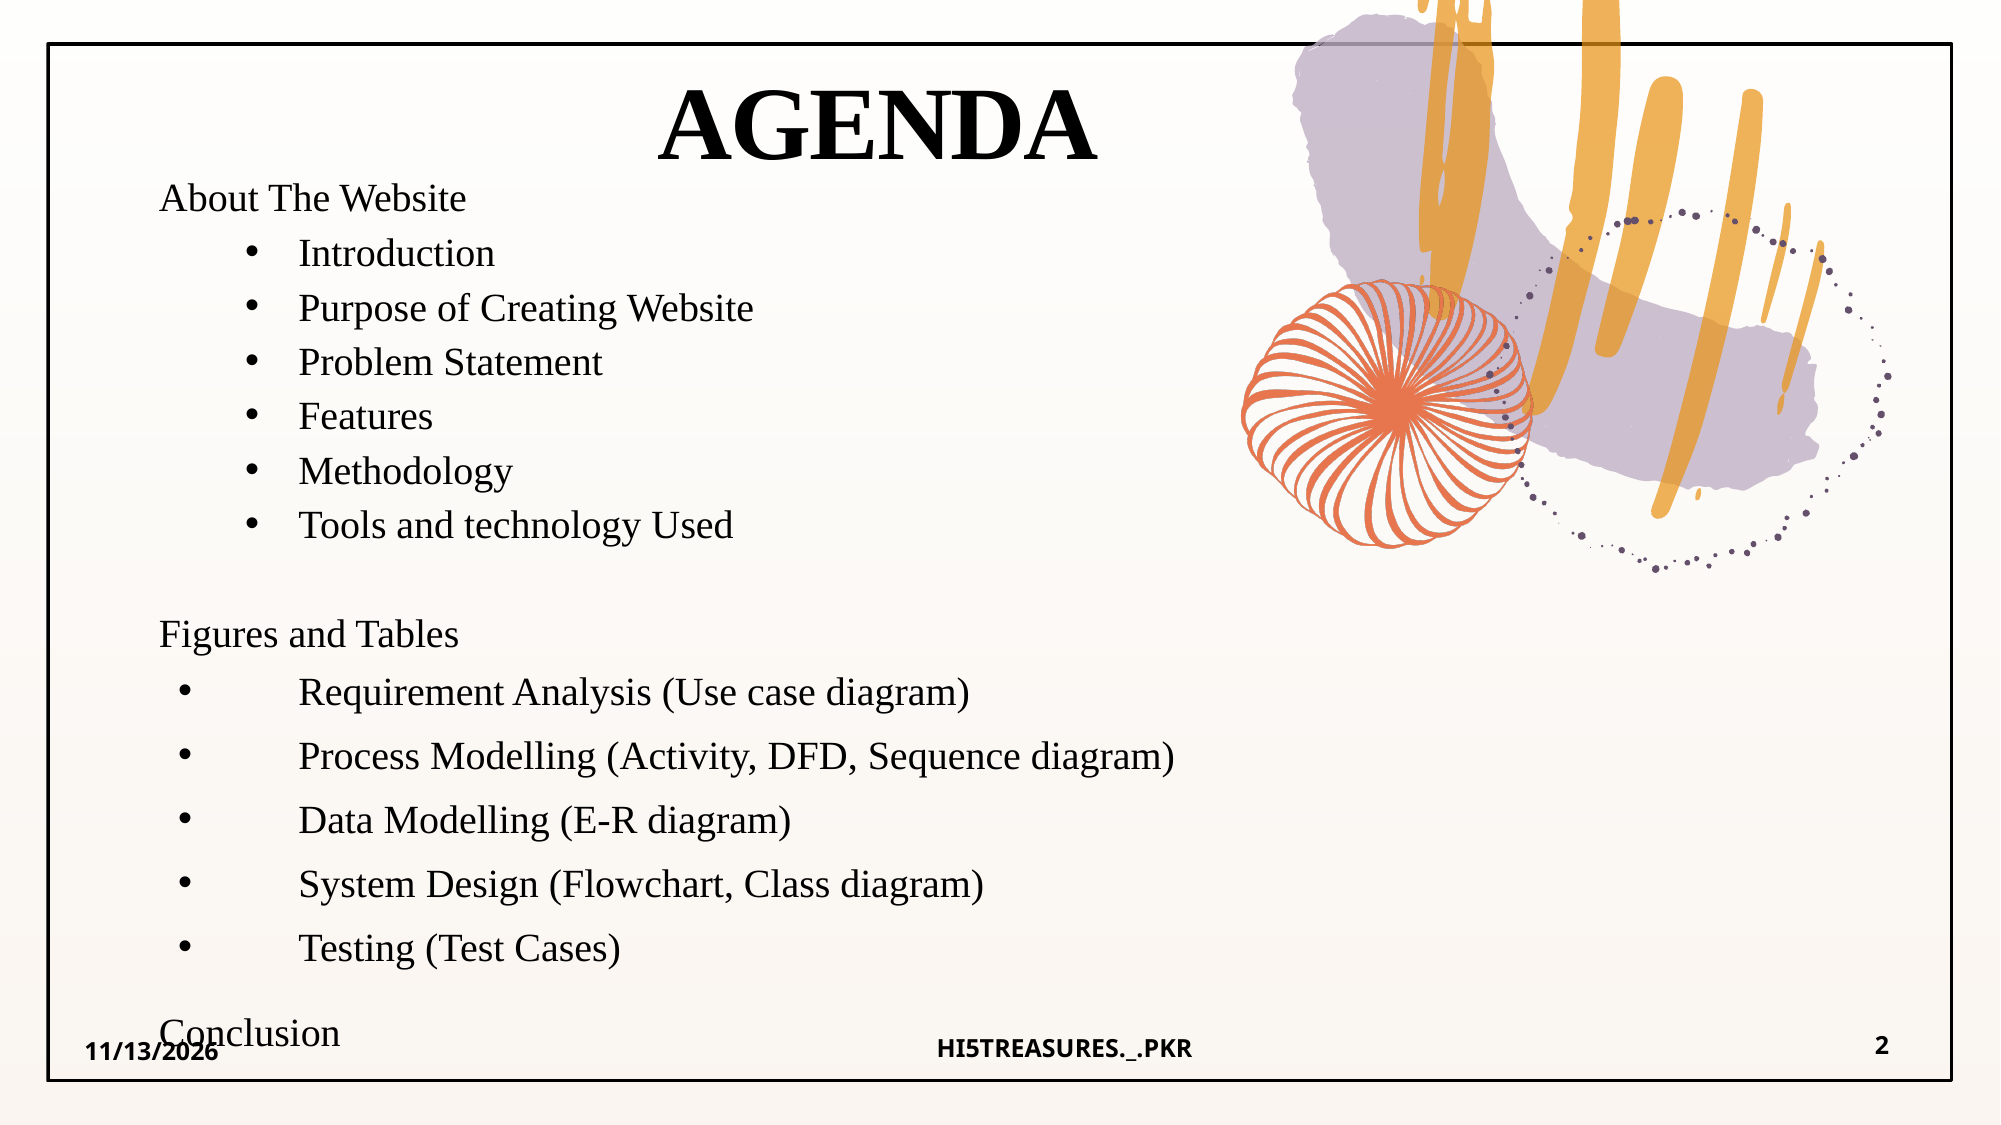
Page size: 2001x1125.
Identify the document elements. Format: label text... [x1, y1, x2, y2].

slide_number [24, 1022, 475, 1083]
slide_number 2 [1697, 1016, 1949, 1077]
list About The Website Introduction Purpose of Creating Website Problem Statement Features Methodology Tools and technology Used Figures and Tables Requirement Analysis (Use case diagram) Process Modelling (Activity, DFD, Sequence diagram) Data Modelling (E-R diagram) System Design (Flowchart, Class diagram) Testing (Test Cases) Conclusion [158, 171, 1550, 1077]
footer HI5TREASURES._.PKR [579, 1017, 1550, 1078]
title AGENDA [657, 48, 1842, 204]
